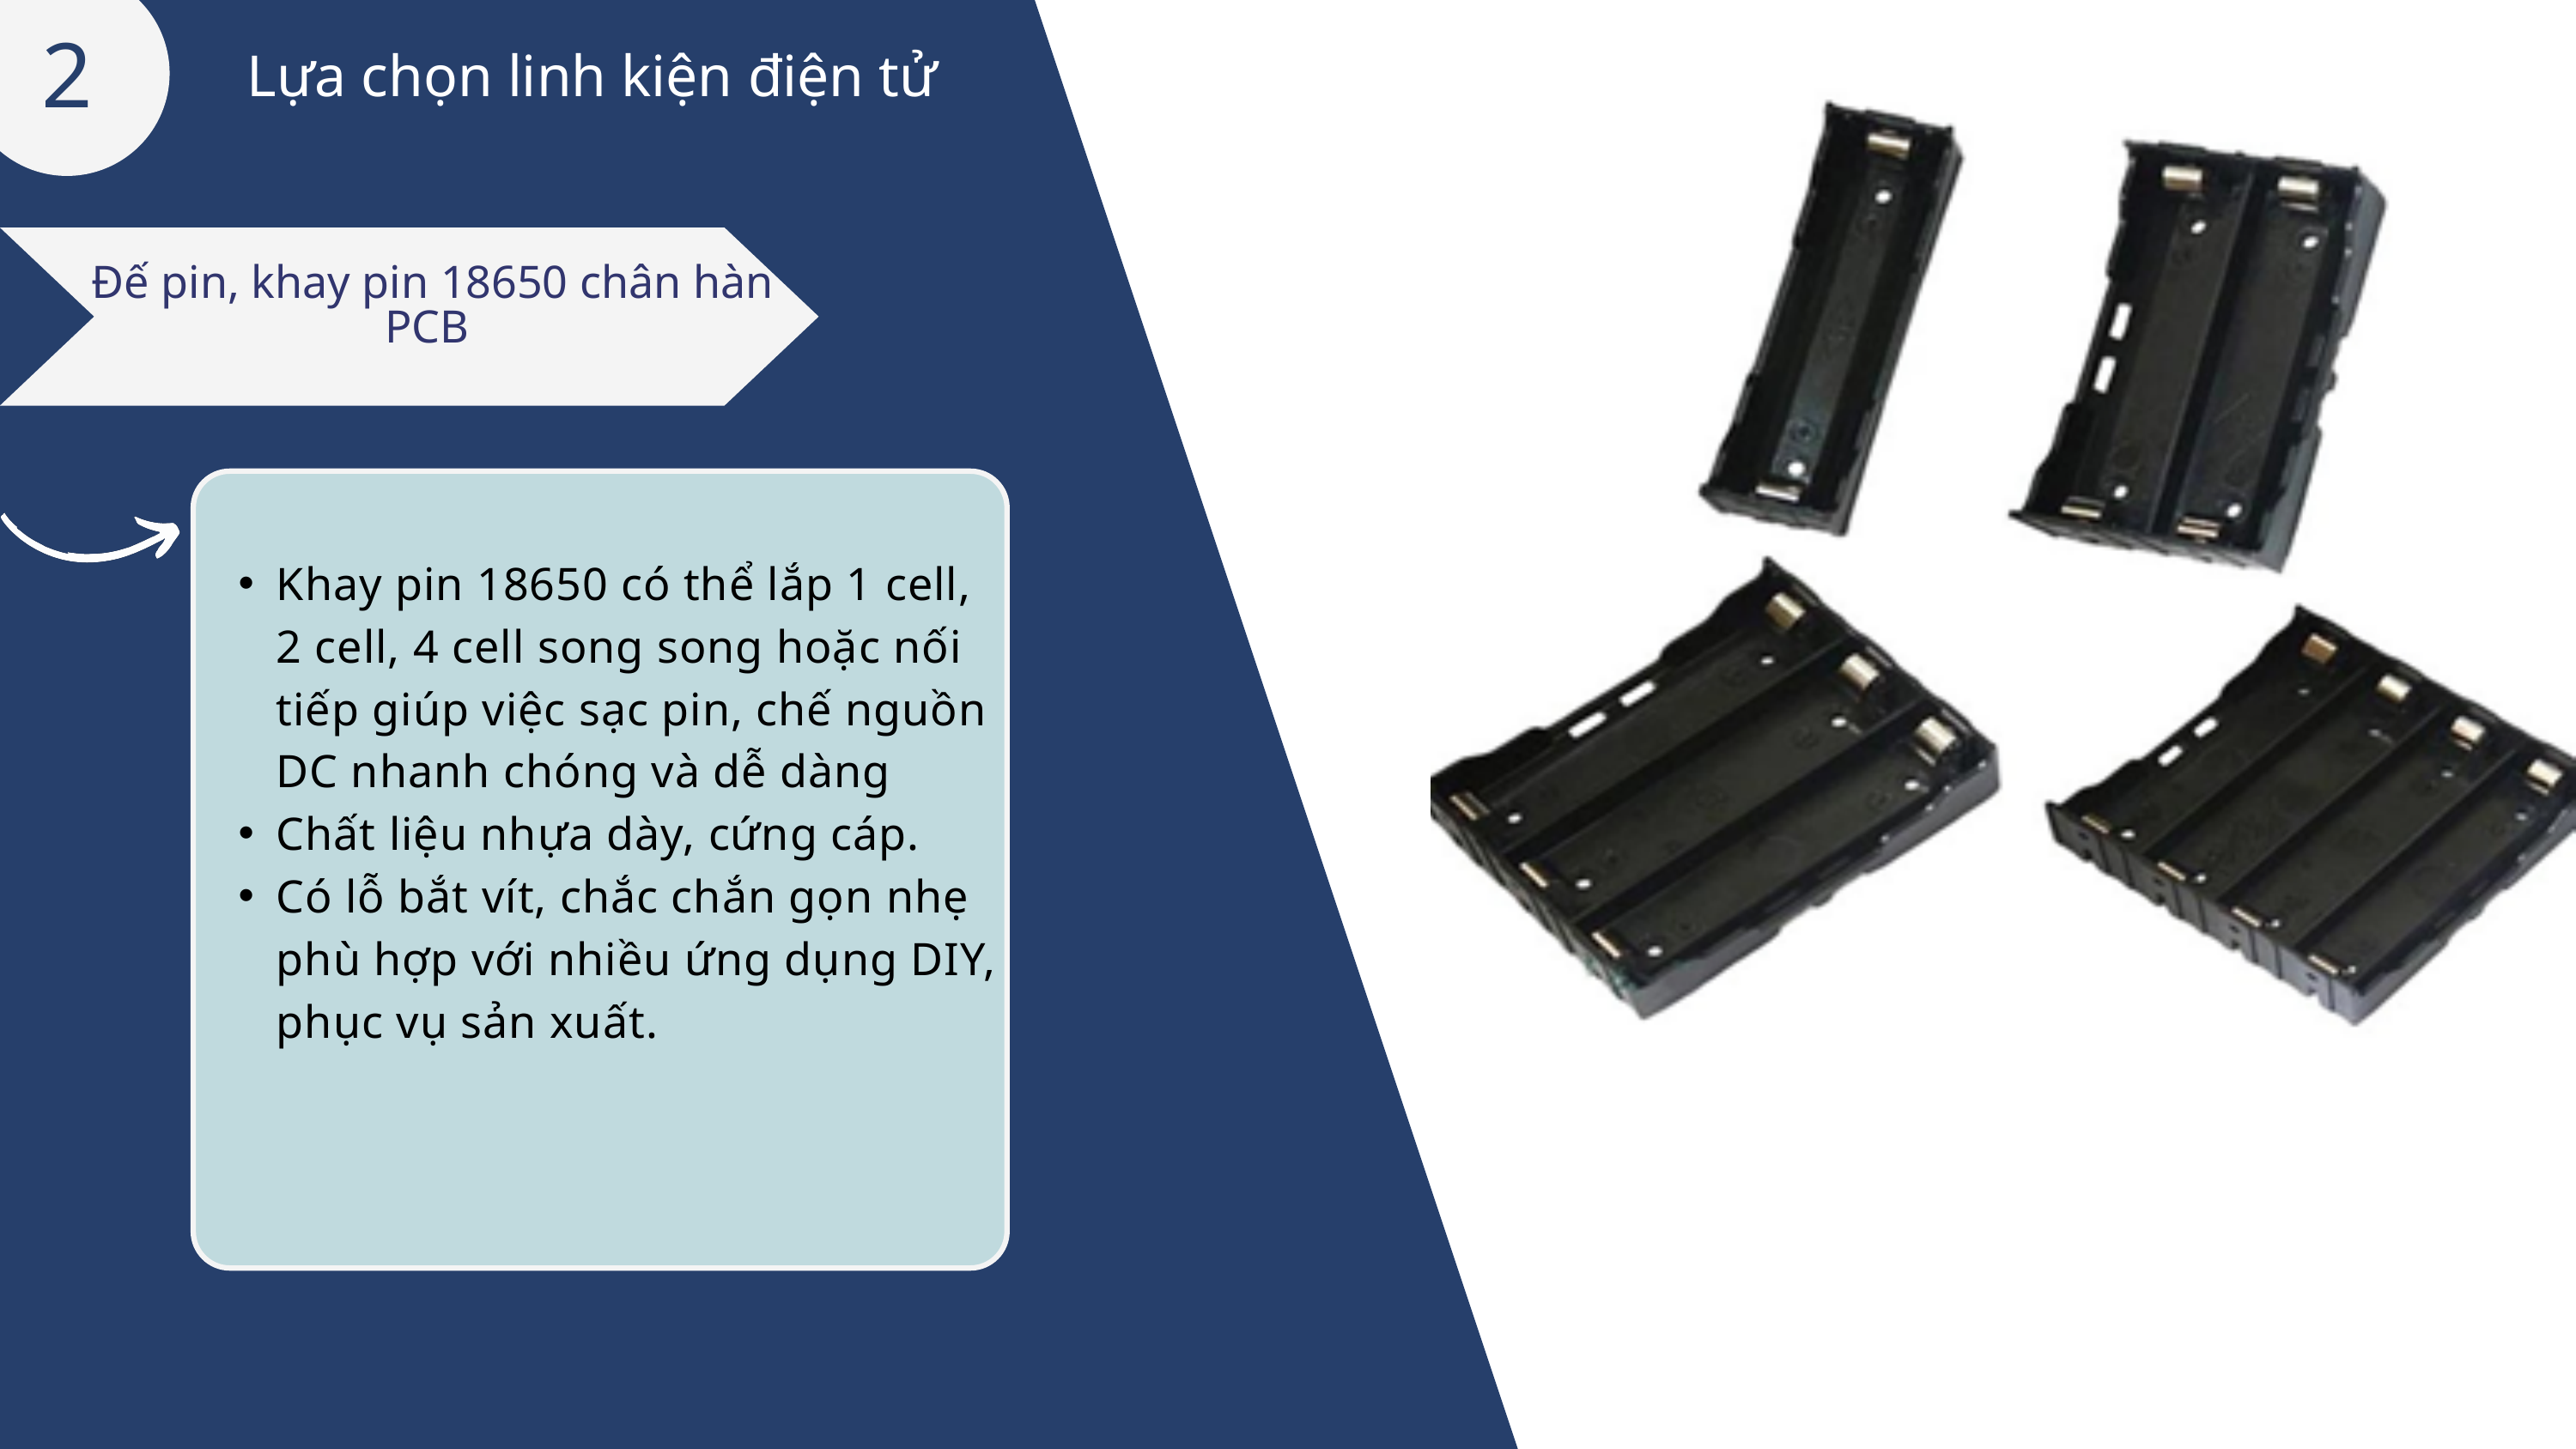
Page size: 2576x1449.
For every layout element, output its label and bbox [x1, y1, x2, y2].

text_box [0, 0, 1543, 1449]
text_box [192, 470, 1007, 1269]
text_box [1430, 0, 2576, 1137]
text_box [0, 227, 819, 406]
text_box [0, 0, 170, 177]
